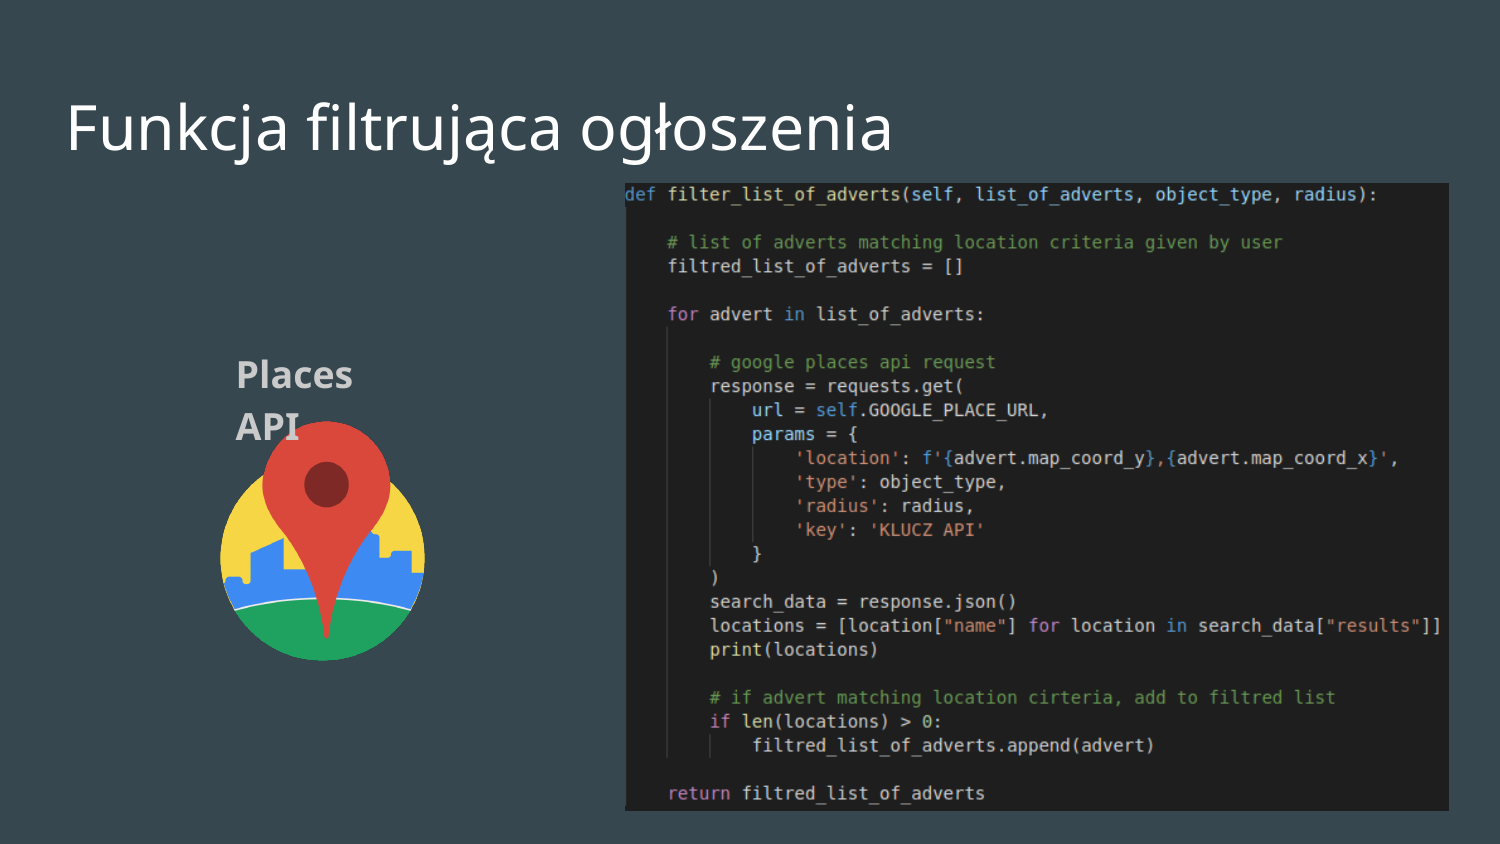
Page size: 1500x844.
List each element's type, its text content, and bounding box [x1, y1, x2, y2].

picture [220, 421, 425, 661]
text_box Places API [220, 329, 425, 389]
text_box Funkcja filtrująca ogłoszenia [51, 72, 1449, 167]
picture [625, 183, 1450, 811]
